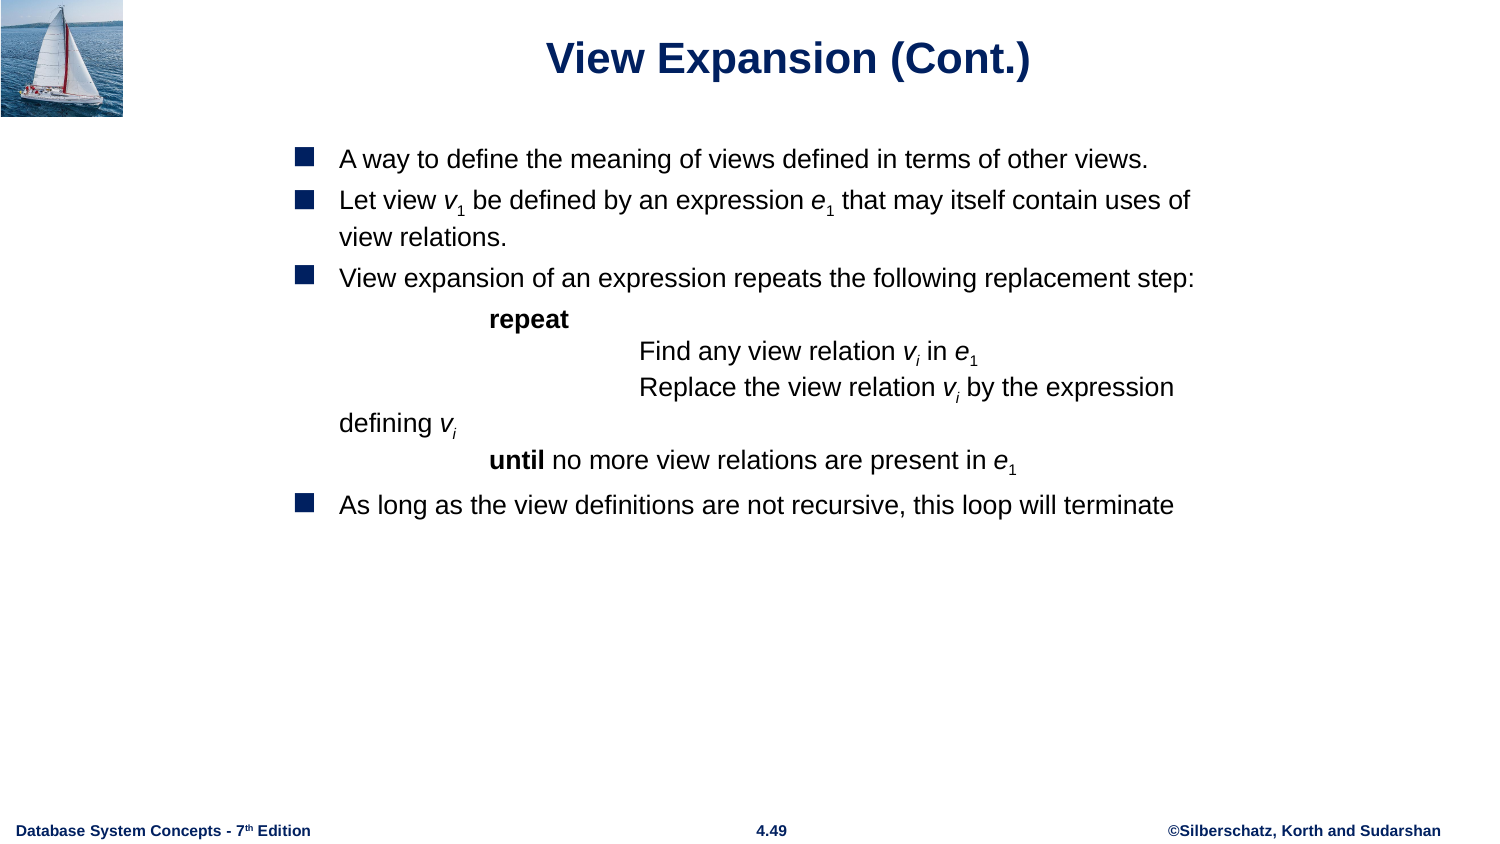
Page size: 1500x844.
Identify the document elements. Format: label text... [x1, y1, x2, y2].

title View Expansion (Cont.) [125, 14, 1452, 90]
picture [0, 0, 123, 117]
list A way to define the meaning of views defined in terms of other views. Let view v1 be defined by an expression e1 that may itself contain uses of view relations. View expansion of an expression repeats the following replacement step: repeat Find any view relation vi in e1 Replace the view relation vi by the expression defining vi until no more view relations are present in e1 As long as the view definitions are not recursive, this loop will terminate [282, 134, 1222, 633]
